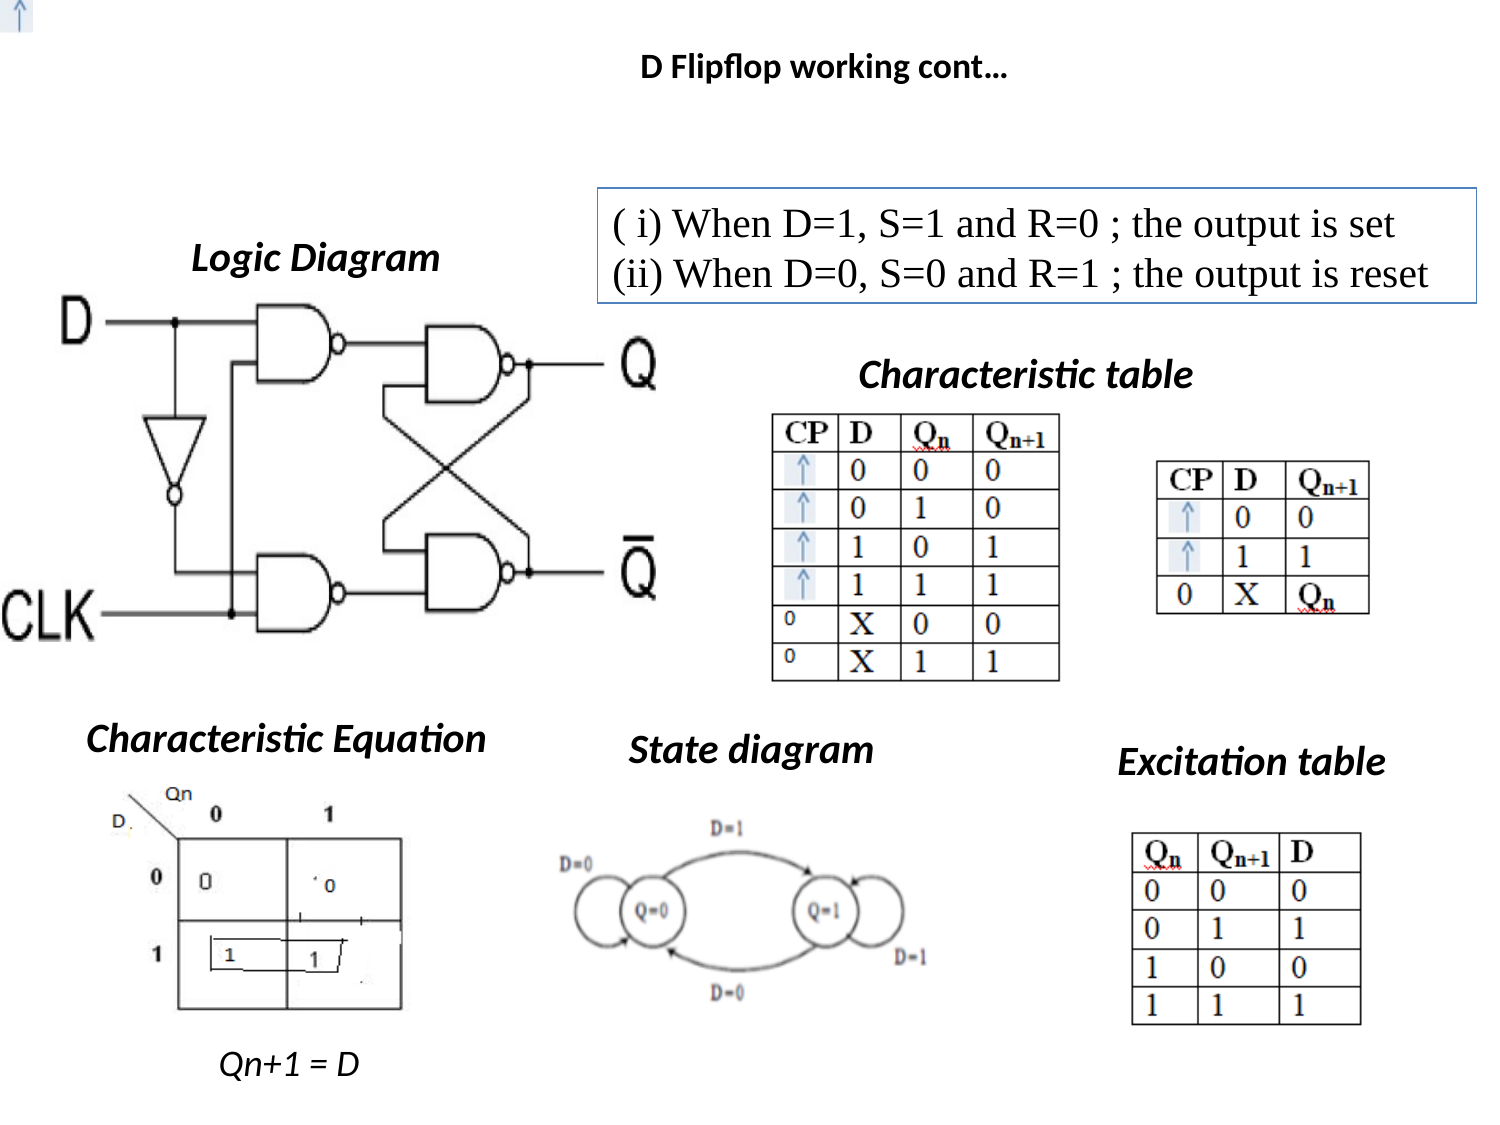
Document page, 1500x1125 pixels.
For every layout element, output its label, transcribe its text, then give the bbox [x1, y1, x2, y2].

text_box Excitation table [1102, 726, 1401, 792]
text_box Characteristic Equation [71, 703, 502, 768]
text_box Logic Diagram [176, 222, 456, 288]
picture [93, 773, 450, 1032]
picture [1136, 456, 1414, 646]
picture [1113, 820, 1404, 1049]
title D Flipflop working cont… [150, 35, 1500, 94]
text_box Qn+1 = D [203, 1032, 375, 1091]
picture [761, 398, 1079, 710]
picture [527, 749, 985, 1055]
text_box ( i) When D=1, S=1 and R=0 ; the output is set (ii) When D=0, S=0 and R=1 ; the output is reset [597, 188, 1477, 303]
text_box Characteristic table [843, 339, 1301, 405]
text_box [0, 0, 33, 36]
picture [0, 292, 657, 642]
text_box State diagram [613, 714, 890, 749]
